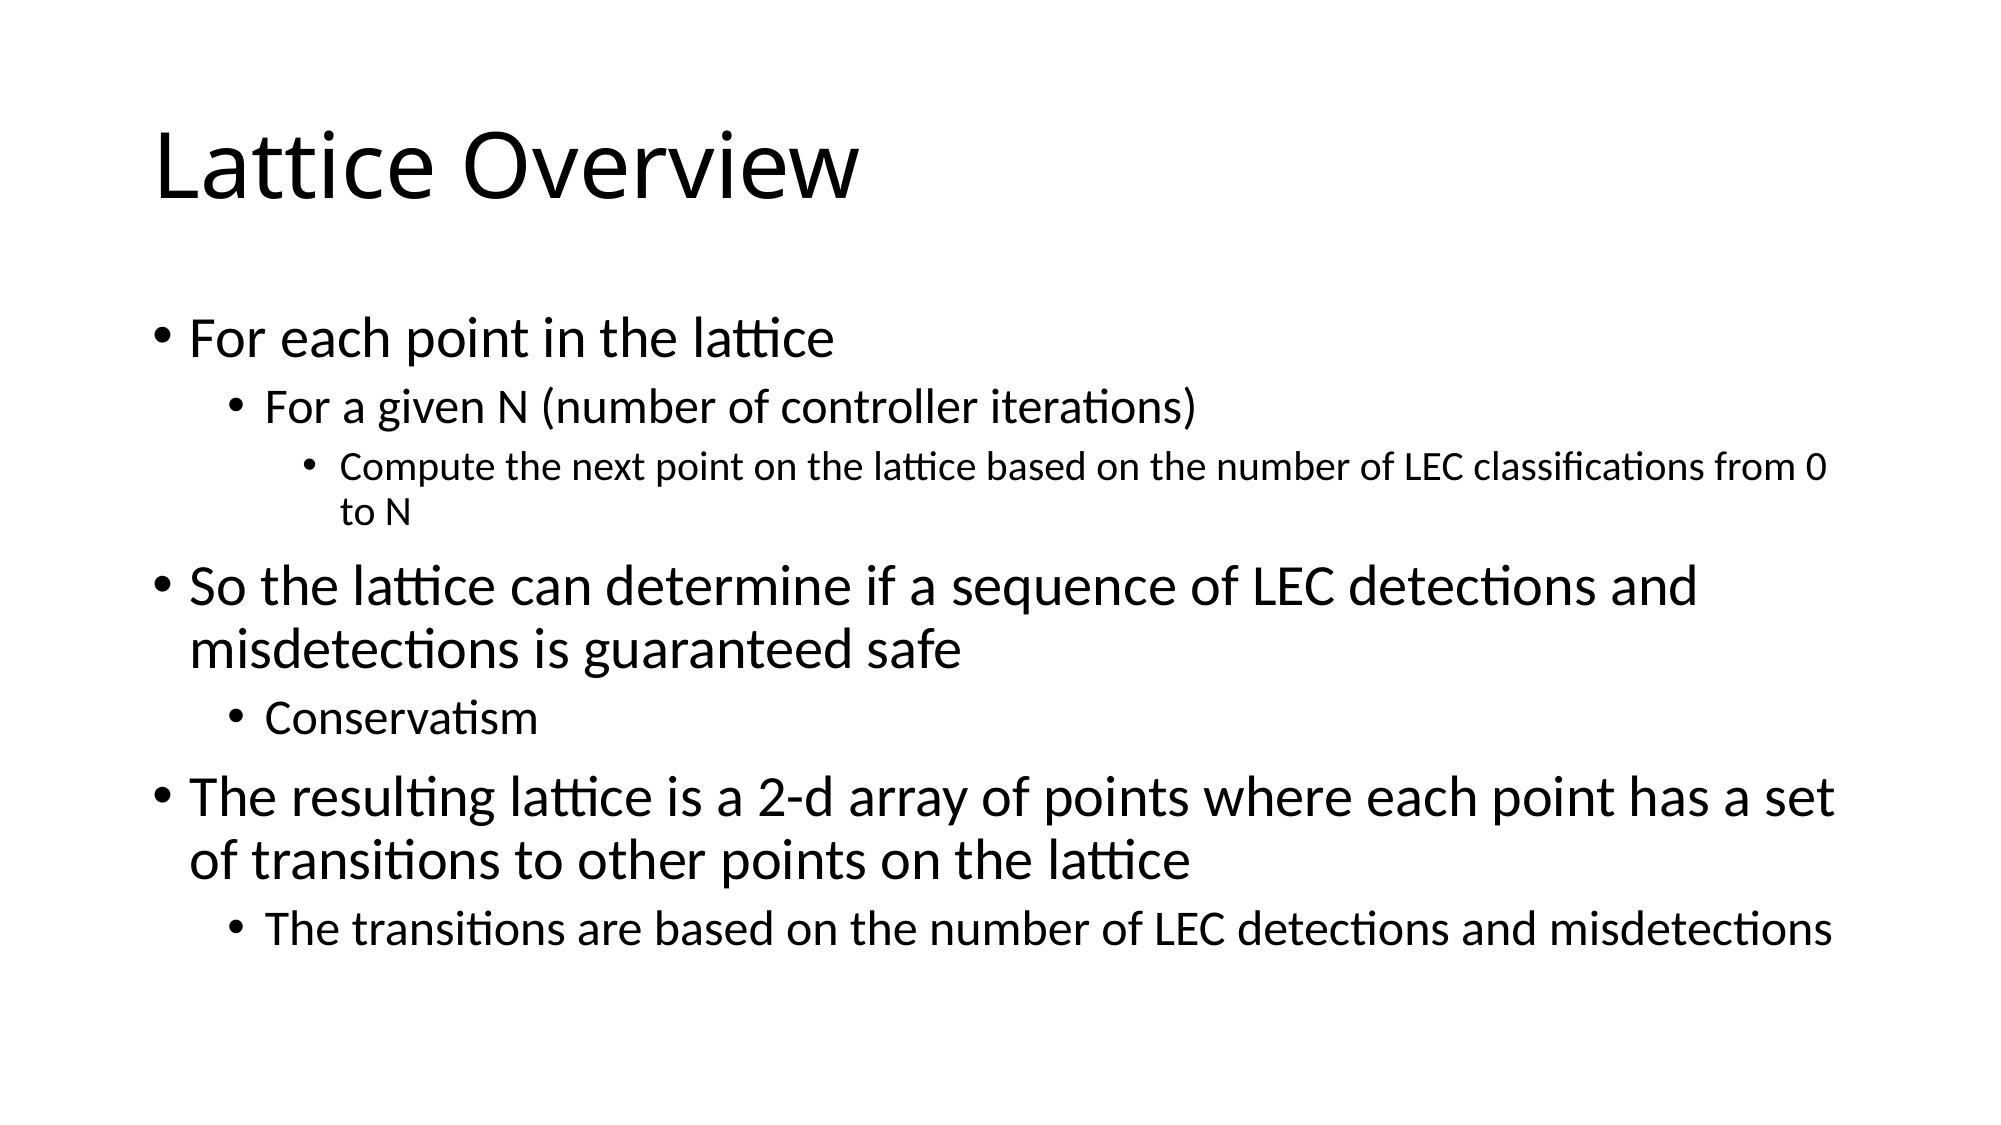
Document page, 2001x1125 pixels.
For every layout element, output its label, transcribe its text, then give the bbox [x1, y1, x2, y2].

title Lattice Overview [137, 59, 1863, 278]
list For each point in the lattice For a given N (number of controller iterations) Compute the next point on the lattice based on the number of LEC classifications from 0 to N So the lattice can determine if a sequence of LEC detections and misdetections is guaranteed safe Conservatism The resulting lattice is a 2-d array of points where each point has a set of transitions to other points on the lattice The transitions are based on the number of LEC detections and misdetections [137, 299, 1863, 1014]
